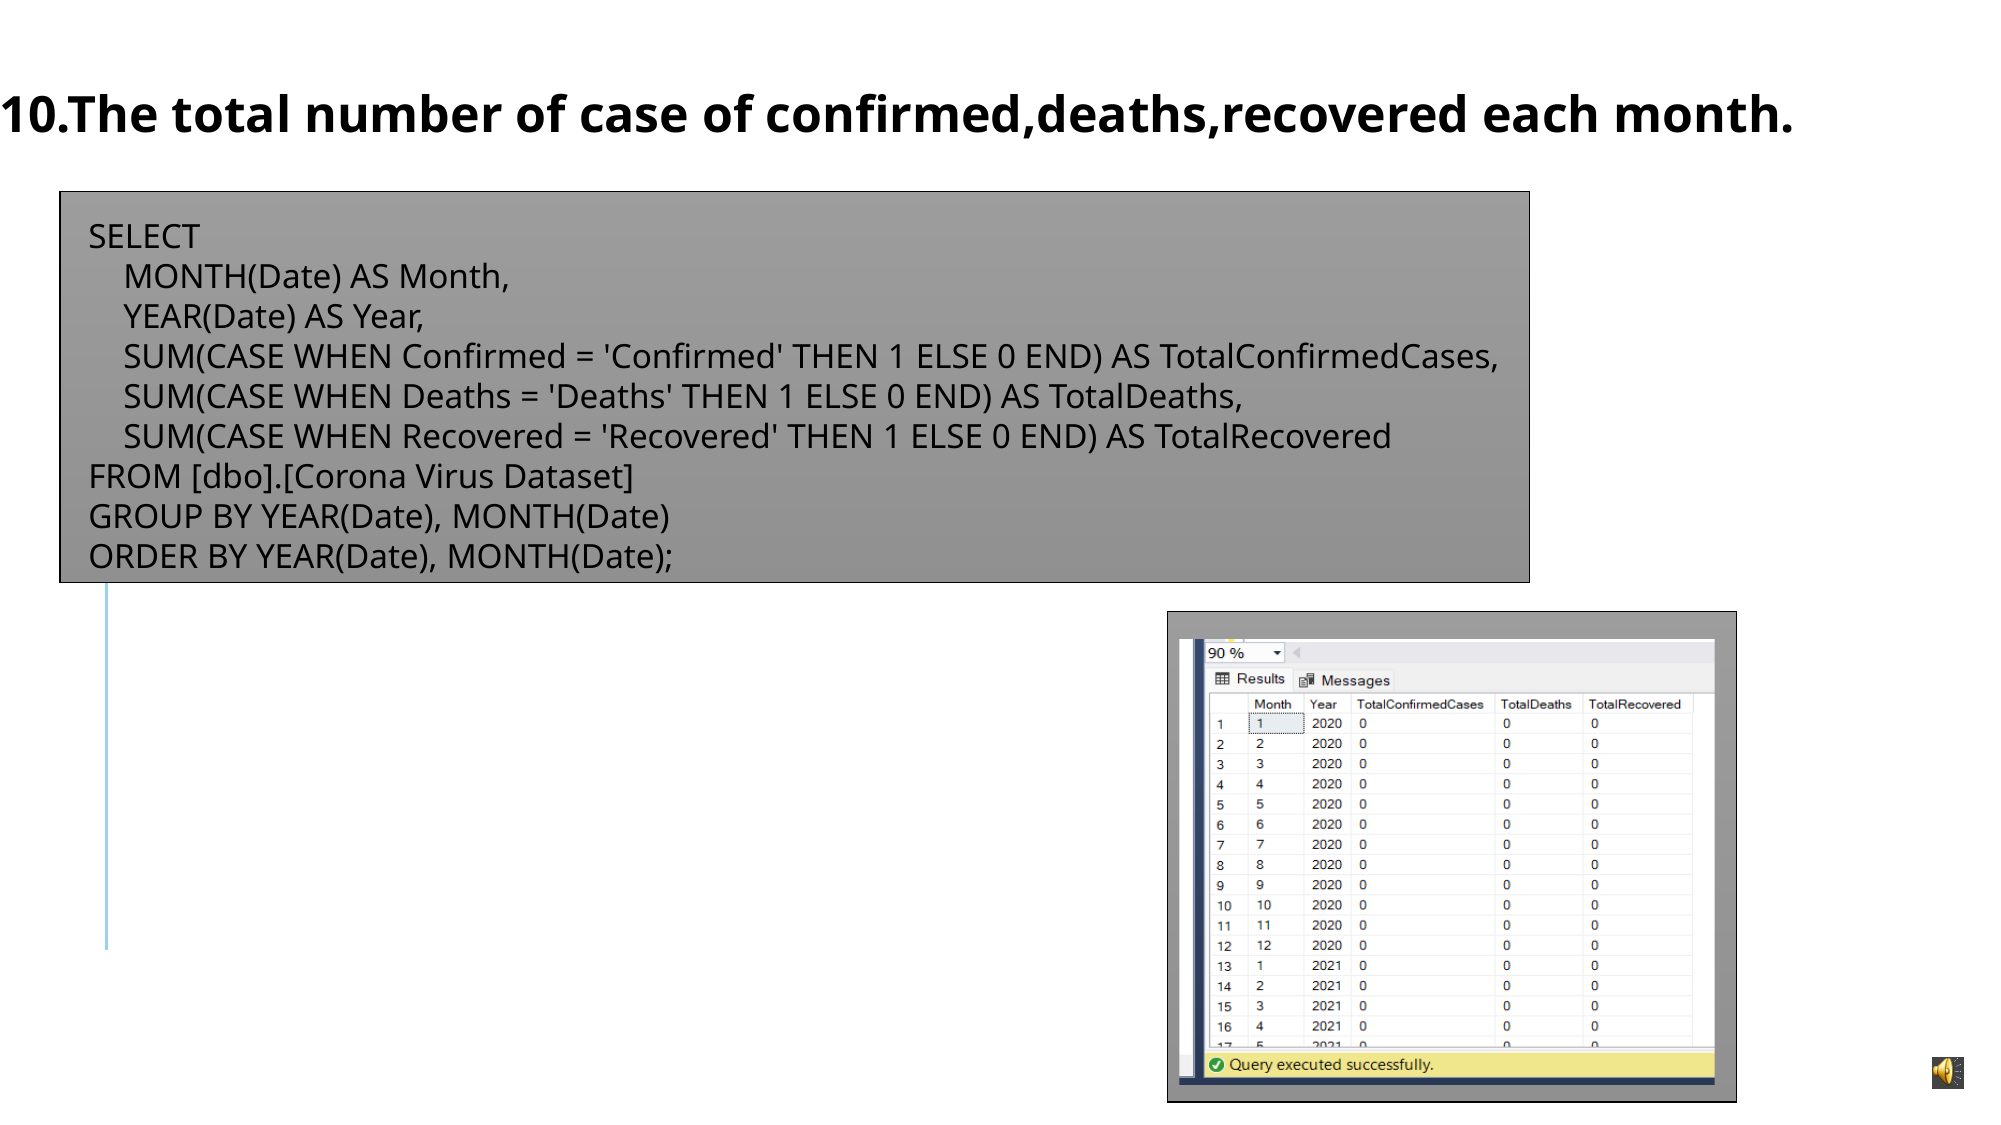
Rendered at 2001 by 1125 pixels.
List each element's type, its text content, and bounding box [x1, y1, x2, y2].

text_box [1167, 611, 1737, 1103]
picture [1179, 639, 1715, 1085]
picture [1931, 1056, 1965, 1090]
text_box SELECT MONTH(Date) AS Month, YEAR(Date) AS Year, SUM(CASE WHEN Confirmed = 'Confirmed' THEN 1 ELSE 0 END) AS TotalConfirmedCases, SUM(CASE WHEN Deaths = 'Deaths' THEN 1 ELSE 0 END) AS TotalDeaths, SUM(CASE WHEN Recovered = 'Recovered' THEN 1 ELSE 0 END) AS TotalRecovered FROM [dbo].[Corona Virus Dataset] GROUP BY YEAR(Date), MONTH(Date) ORDER BY YEAR(Date), MONTH(Date); [73, 208, 1531, 663]
text_box 10.The total number of case of confirmed,deaths,recovered each month. [0, 74, 1811, 150]
text_box [59, 191, 1530, 583]
